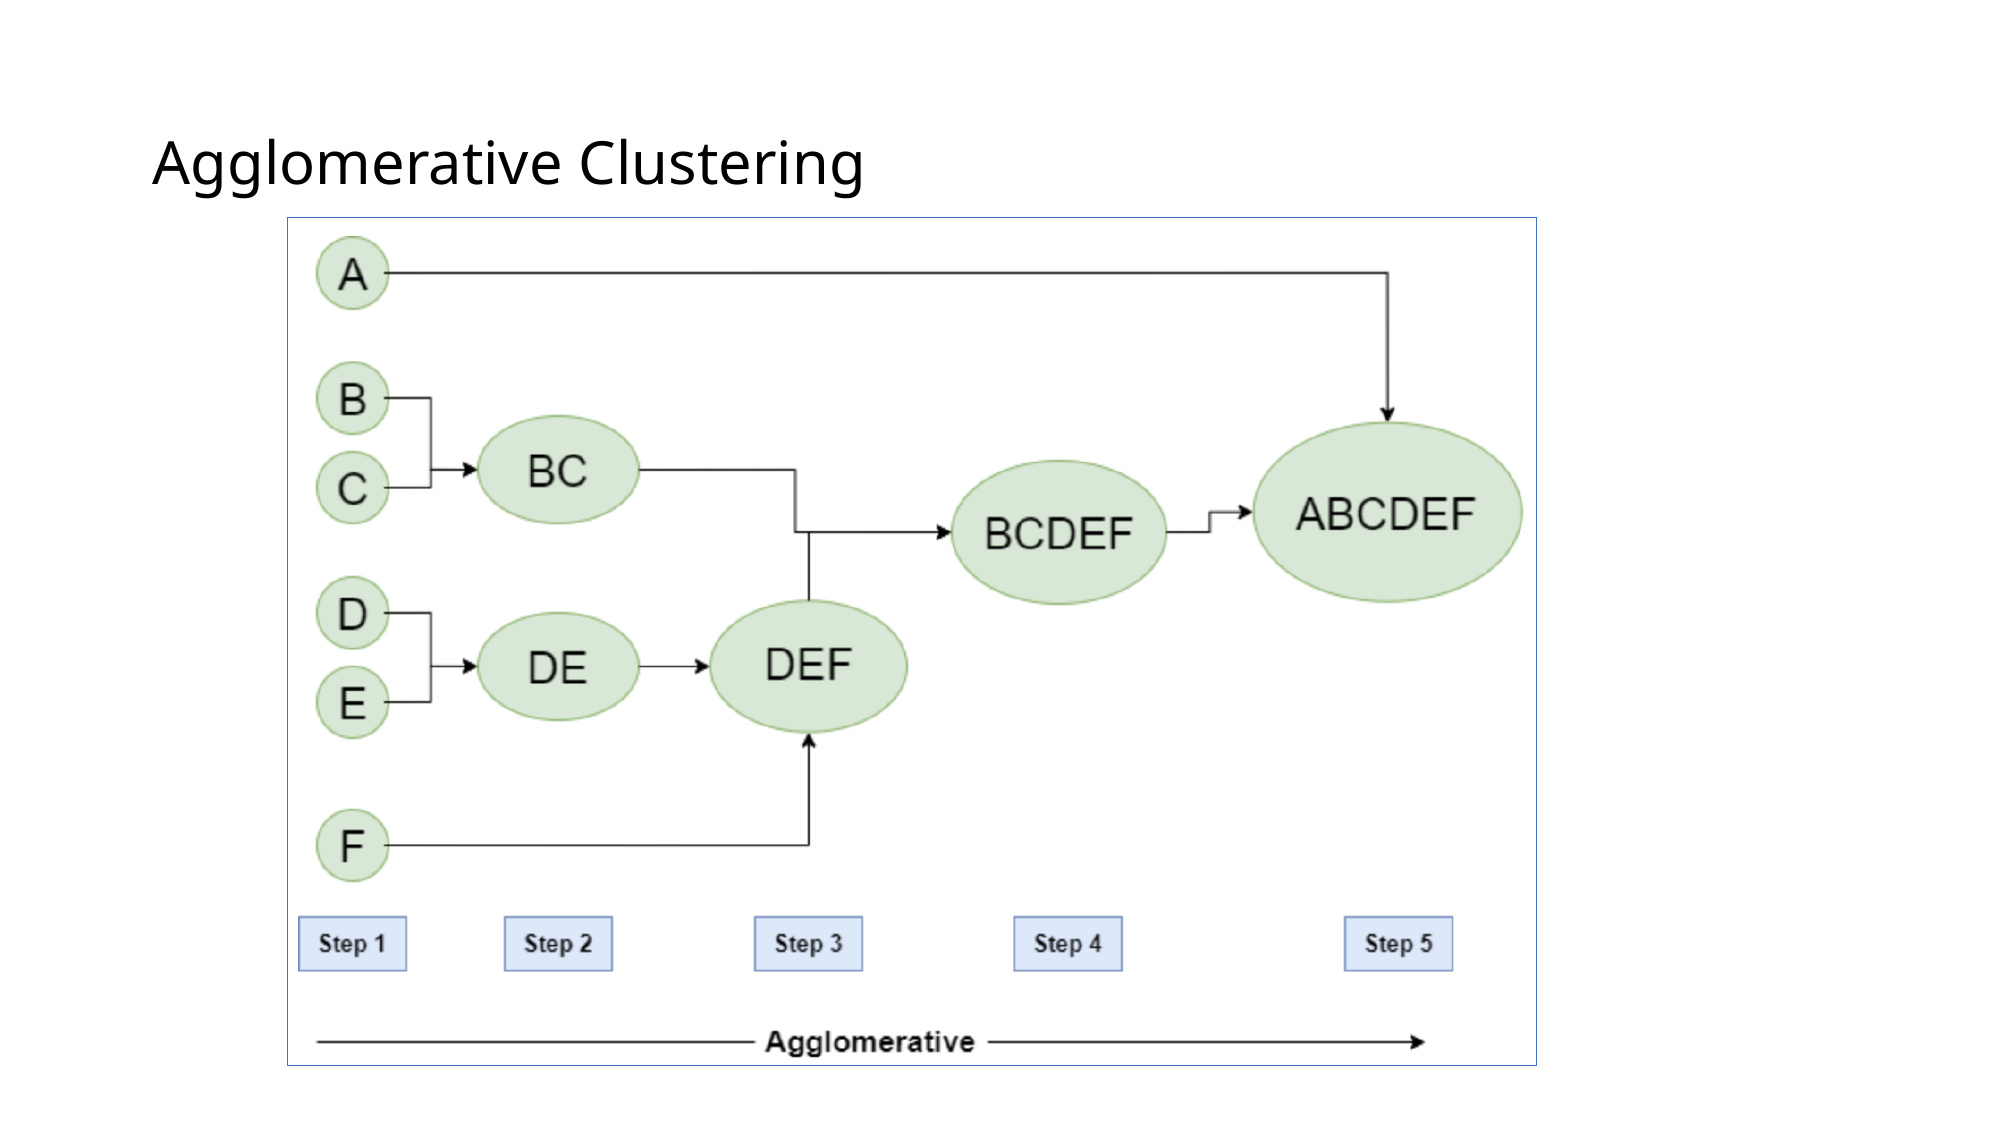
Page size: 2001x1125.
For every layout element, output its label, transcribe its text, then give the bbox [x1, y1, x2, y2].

title Agglomerative Clustering [137, 59, 1863, 278]
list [286, 217, 1537, 1066]
